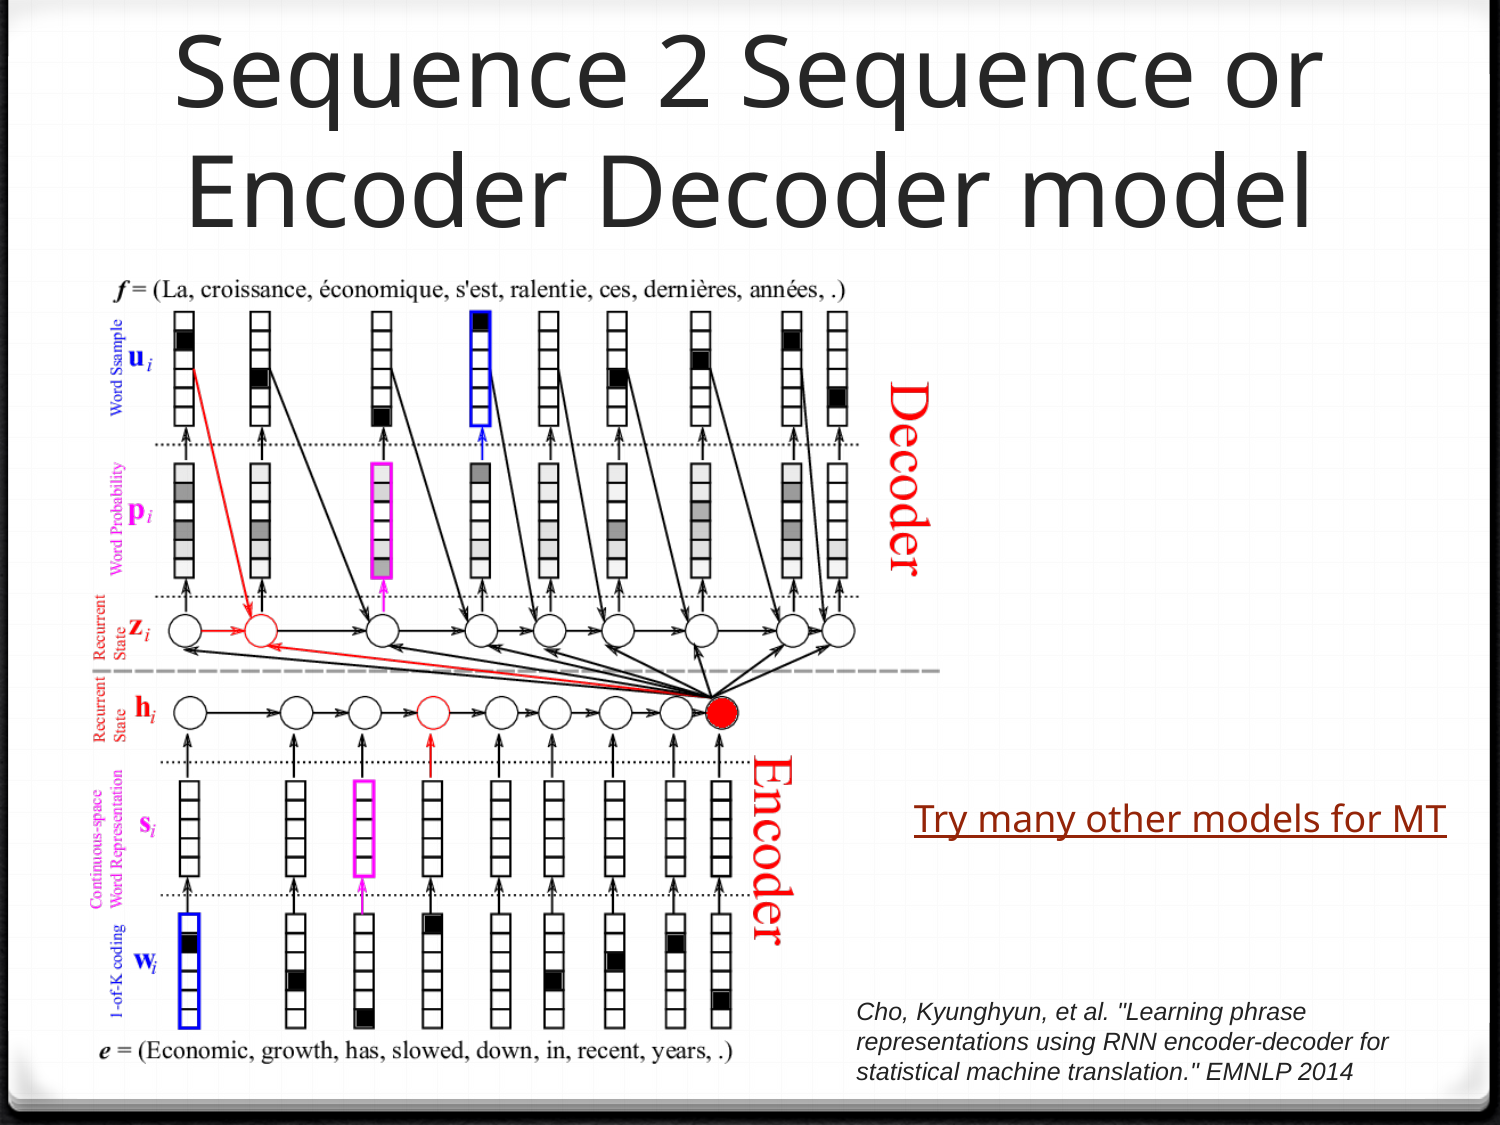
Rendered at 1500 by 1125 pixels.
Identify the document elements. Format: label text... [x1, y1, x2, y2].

text_box Cho, Kyunghyun, et al. "Learning phrase representations using RNN encoder-decoder for statistical machine translation." EMNLP 2014 [841, 987, 1463, 1093]
text_box Try many other models for MT [945, 787, 1462, 854]
text_box Sequence 2 Sequence or Encoder Decoder model [90, 29, 1410, 225]
picture [0, 0, 1500, 1125]
